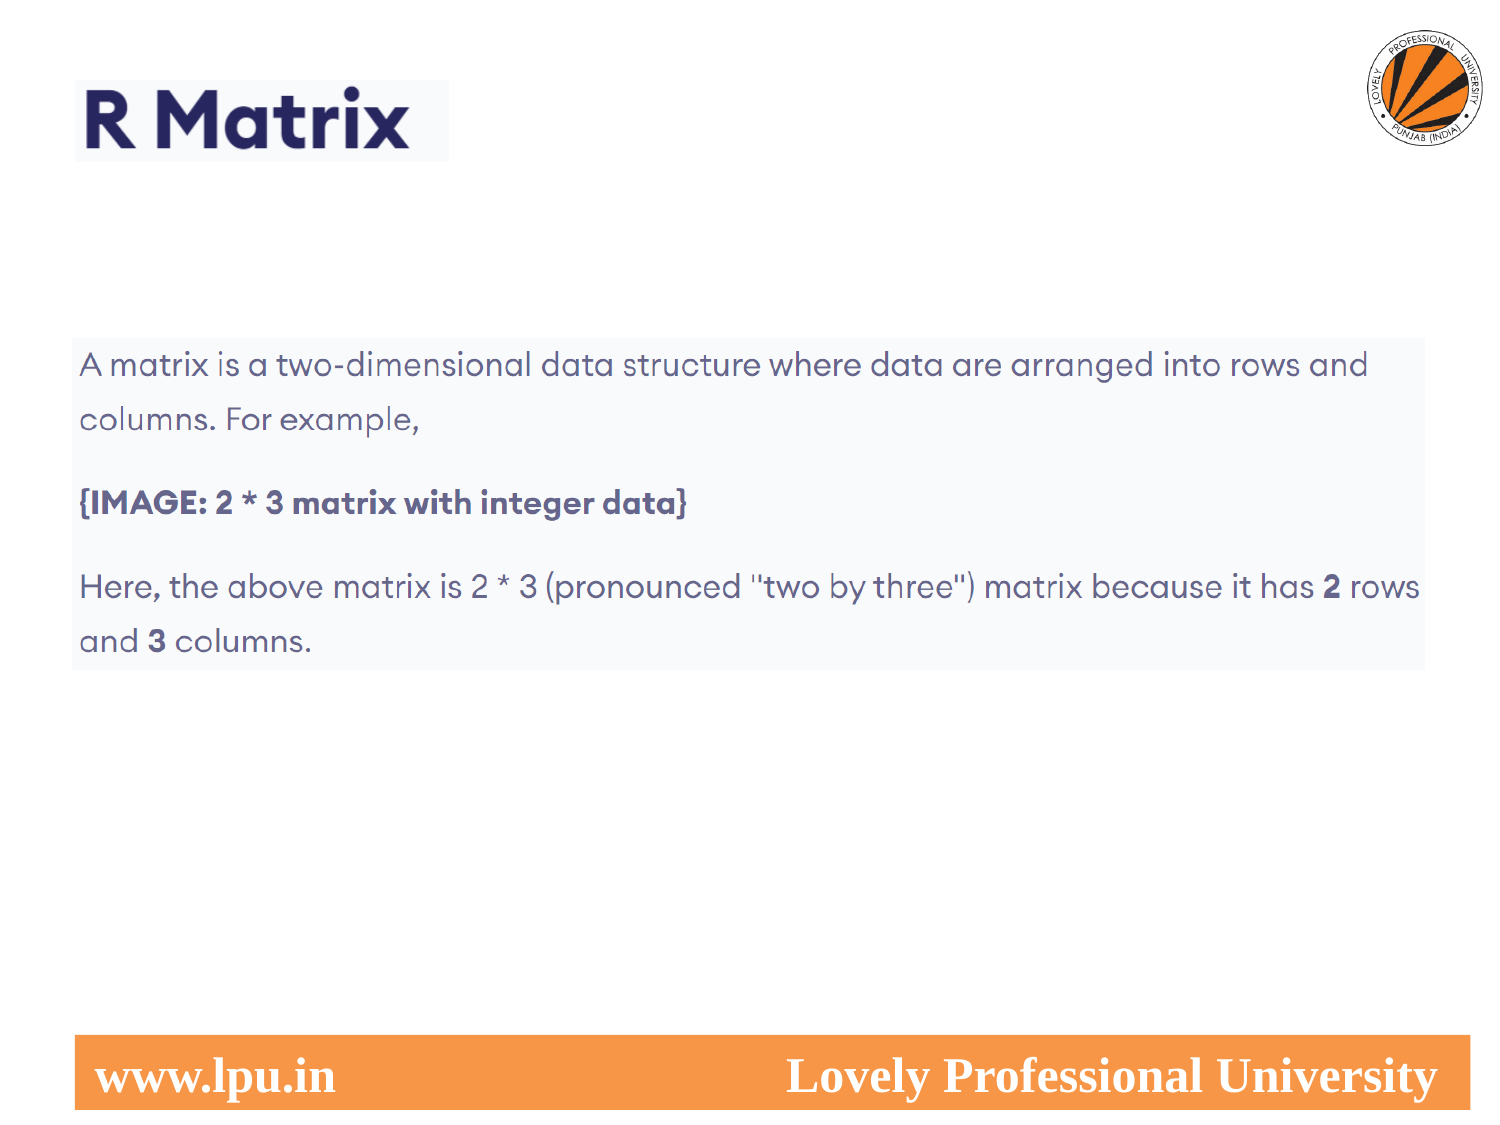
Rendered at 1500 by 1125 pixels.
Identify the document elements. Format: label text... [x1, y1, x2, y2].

picture [74, 80, 450, 163]
picture [1366, 30, 1483, 147]
text_box www.lpu.in Lovely Professional University [74, 1034, 1471, 1110]
picture [72, 338, 1426, 671]
